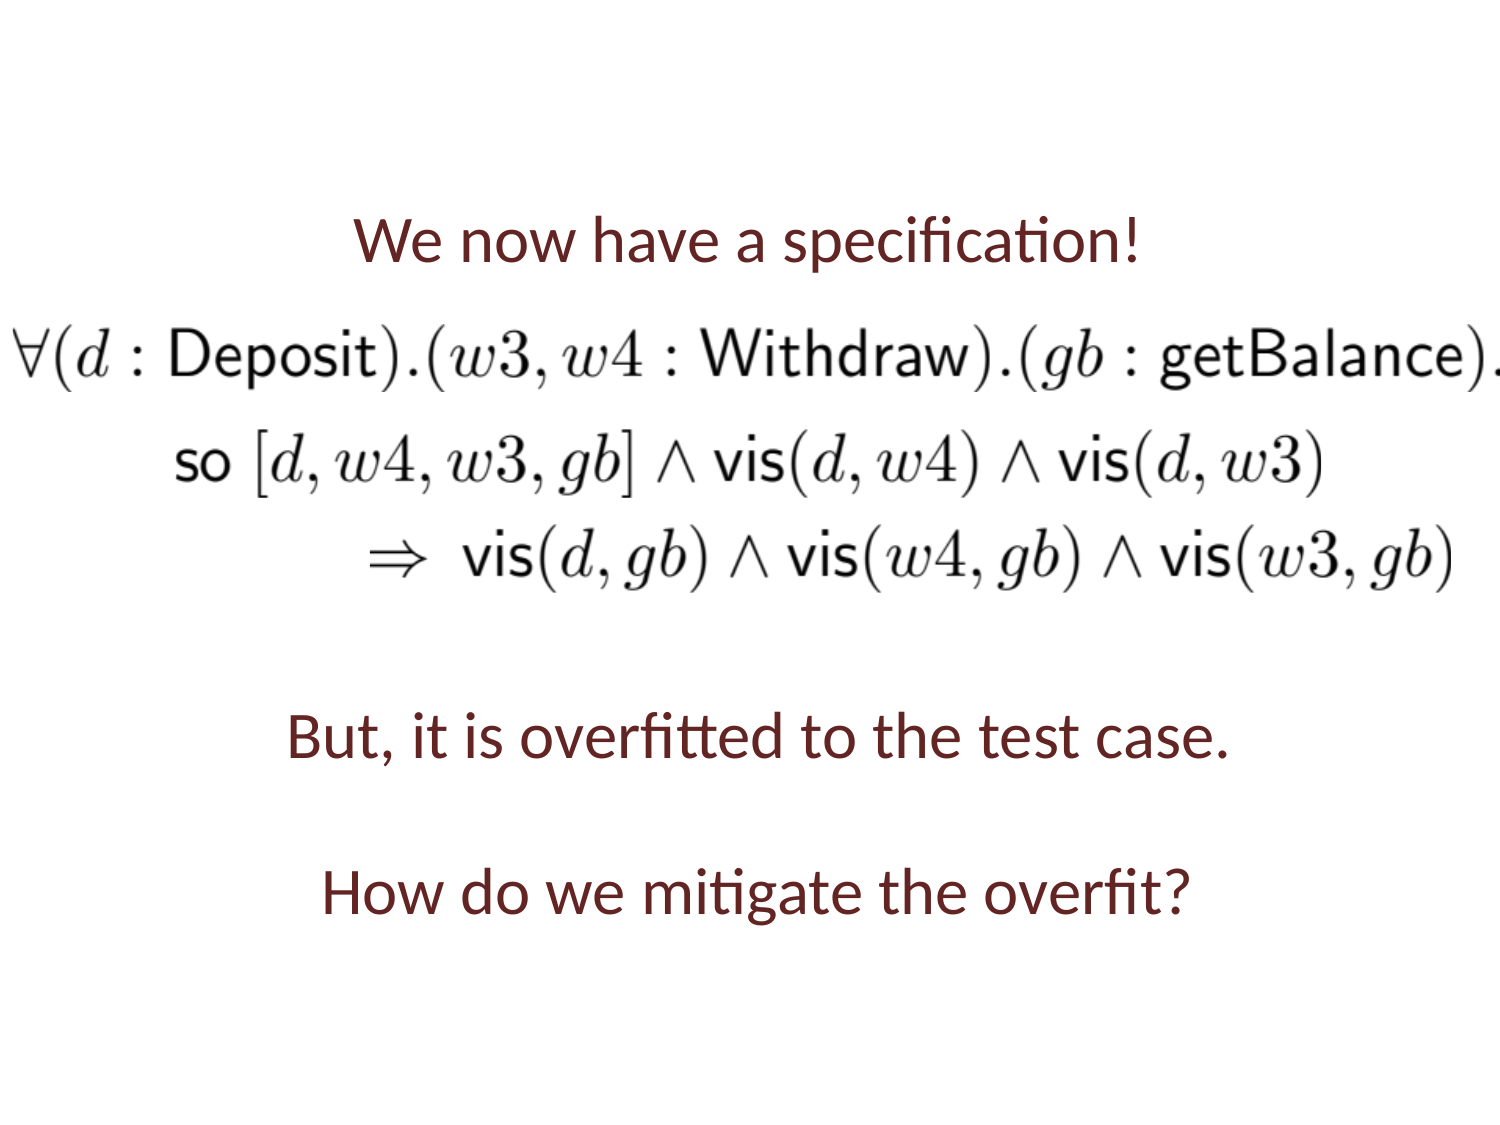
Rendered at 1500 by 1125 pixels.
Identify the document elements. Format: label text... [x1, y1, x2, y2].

text_box We now have a specification! [124, 188, 1374, 284]
text_box But, it is overfitted to the test case. [149, 684, 1399, 780]
picture [12, 322, 1500, 393]
picture [369, 523, 1452, 593]
text_box How do we mitigate the overfit? [64, 840, 1451, 936]
picture [175, 428, 1322, 498]
